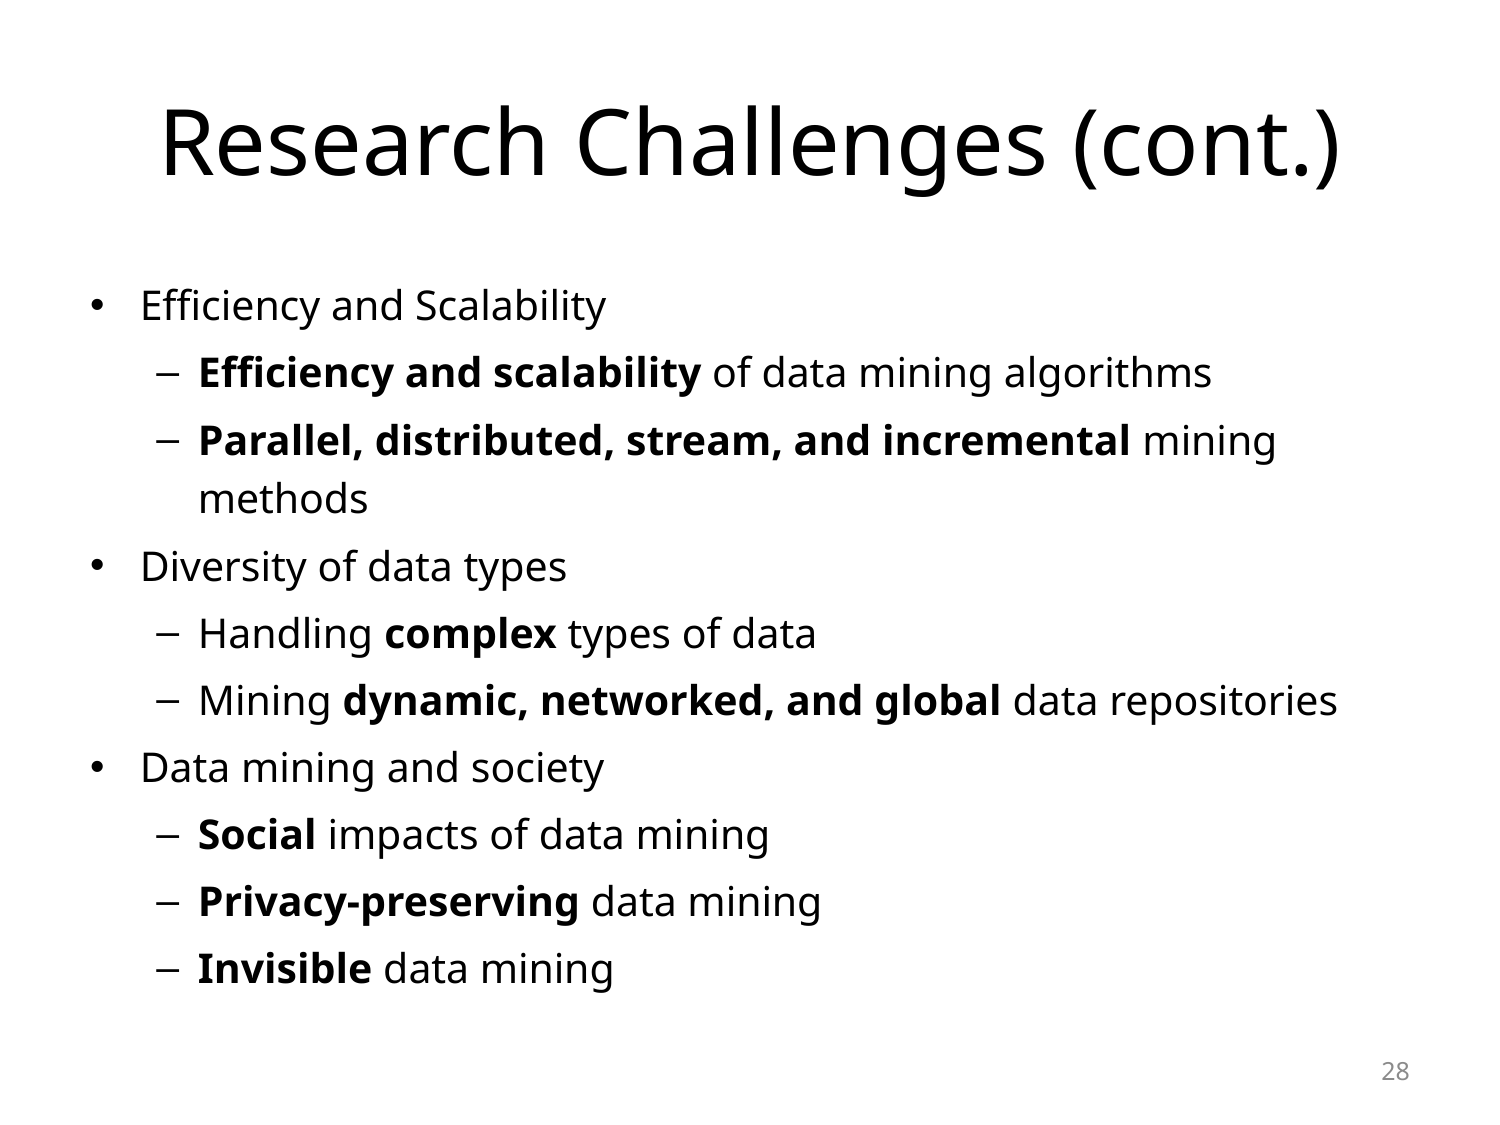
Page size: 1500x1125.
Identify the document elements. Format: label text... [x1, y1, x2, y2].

title Research Challenges (cont.) [75, 45, 1425, 233]
slide_number 28 [1074, 1042, 1425, 1103]
list Efficiency and Scalability Efficiency and scalability of data mining algorithms Parallel, distributed, stream, and incremental mining methods Diversity of data types Handling complex types of data Mining dynamic, networked, and global data repositories Data mining and society Social impacts of data mining Privacy-preserving data mining Invisible data mining [75, 262, 1425, 1005]
